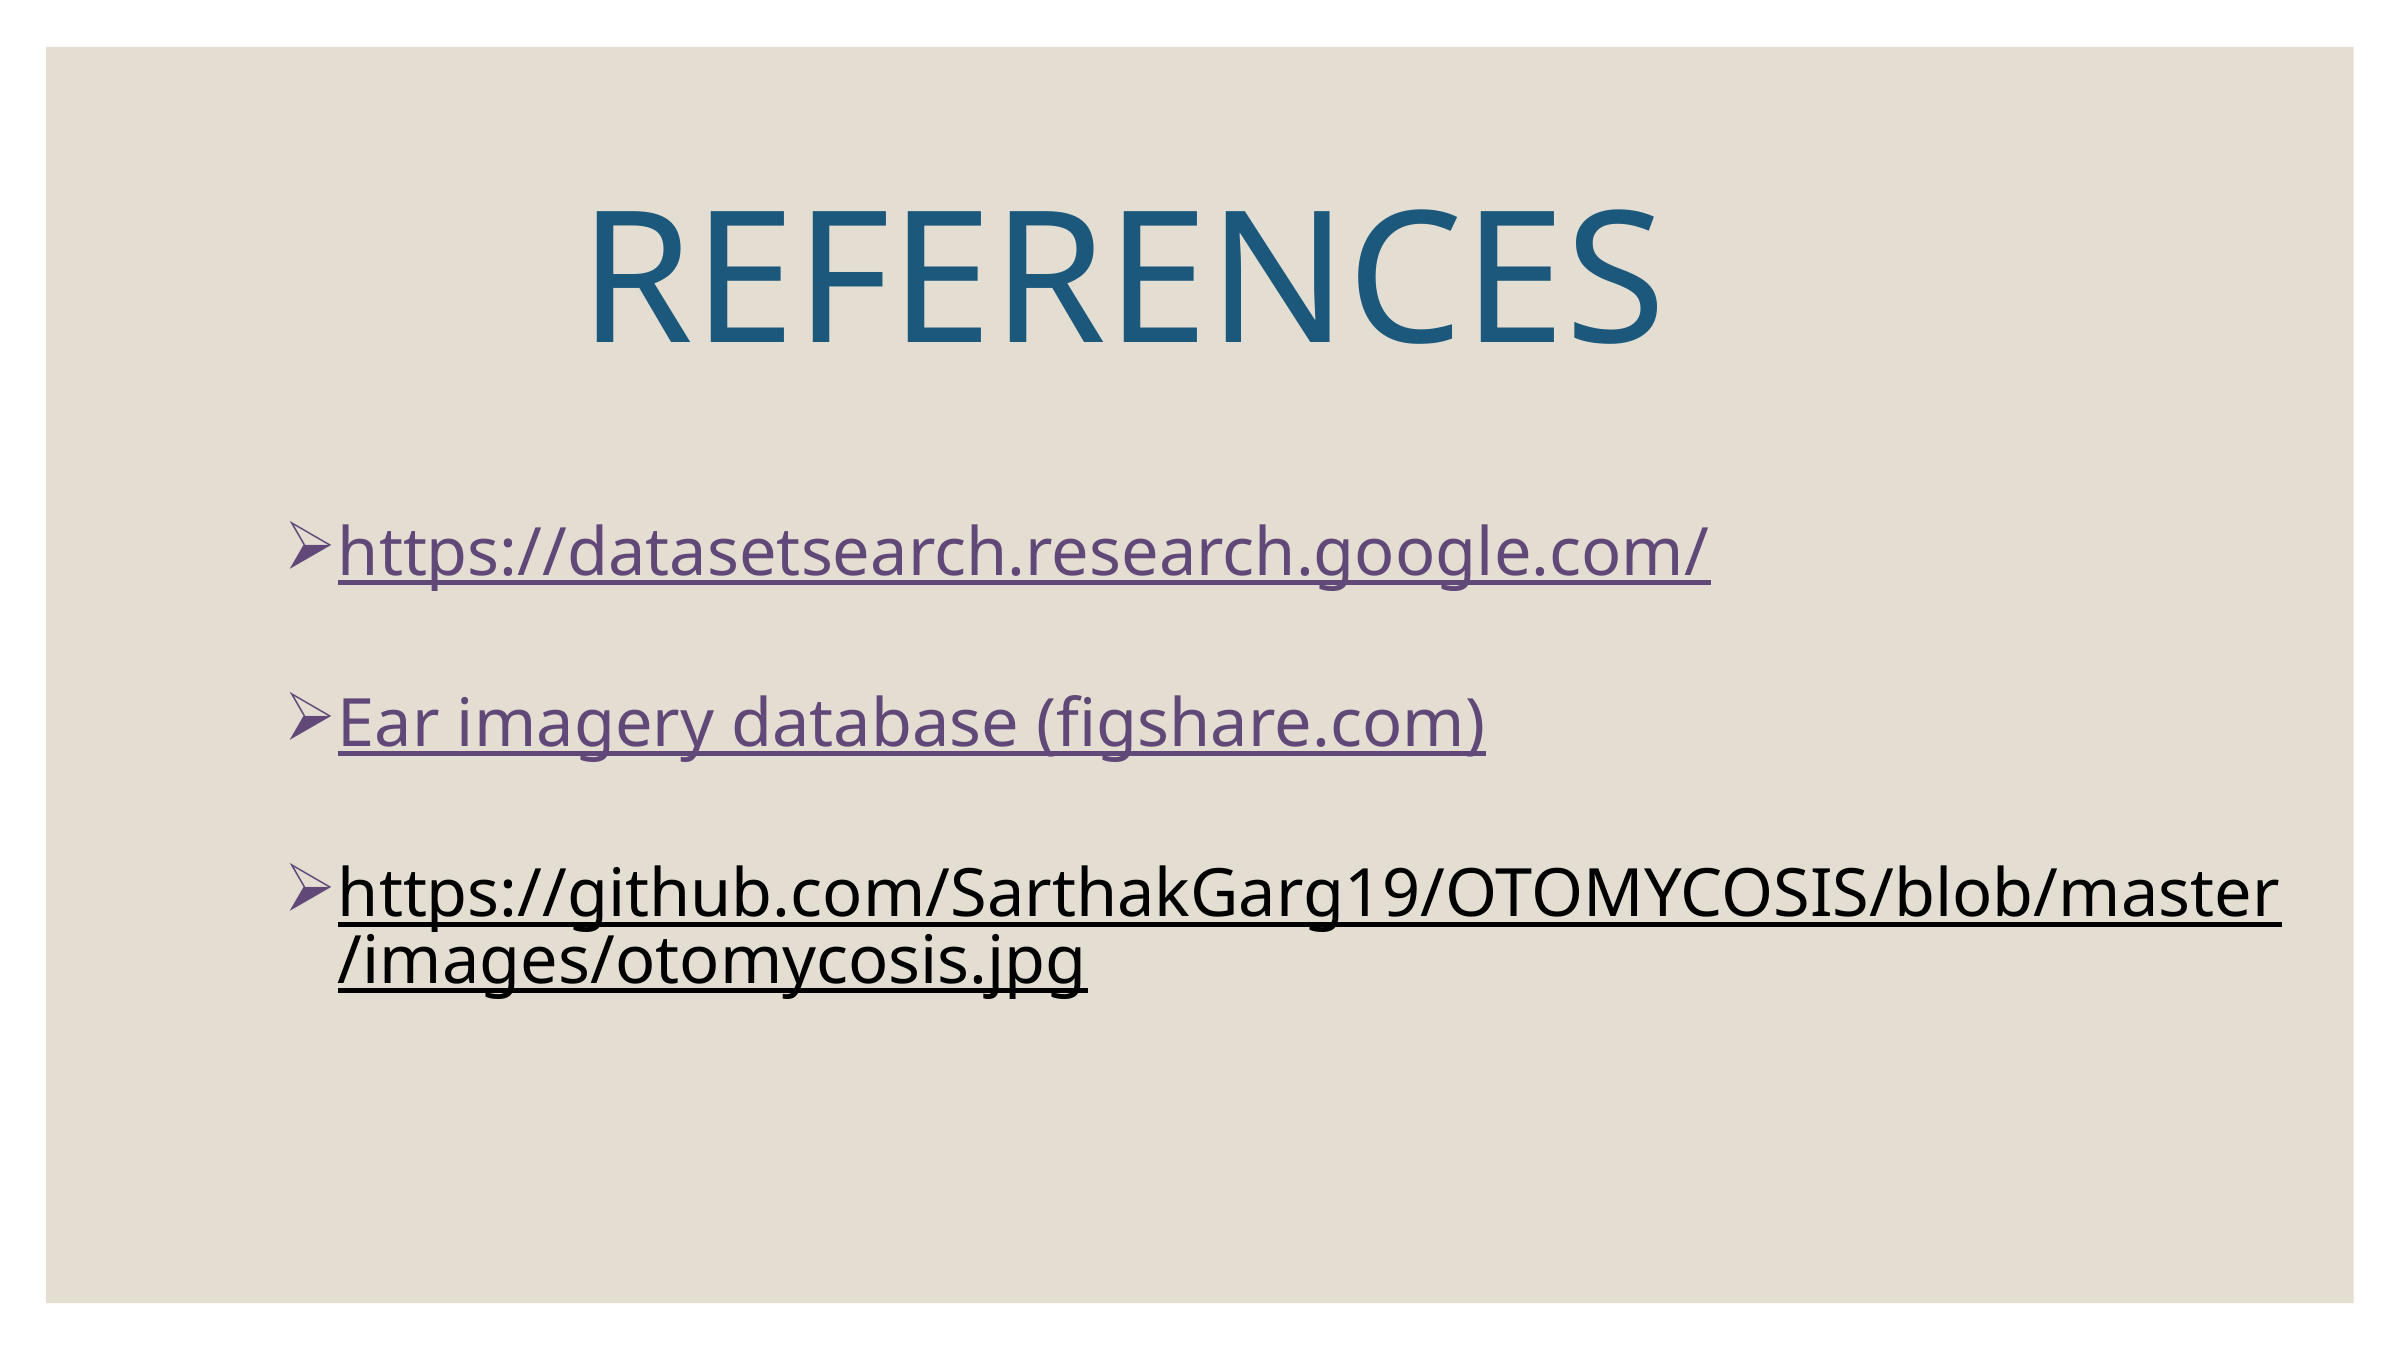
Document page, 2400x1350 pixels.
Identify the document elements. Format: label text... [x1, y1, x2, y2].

text_box REFERENCES [564, 151, 2067, 387]
text_box https://datasetsearch.research.google.com/ Ear imagery database (figshare.com) https://github.com/SarthakGarg19/OTOMYCOSIS/blob/master/images/otomycosis.jpg [269, 501, 2309, 1084]
